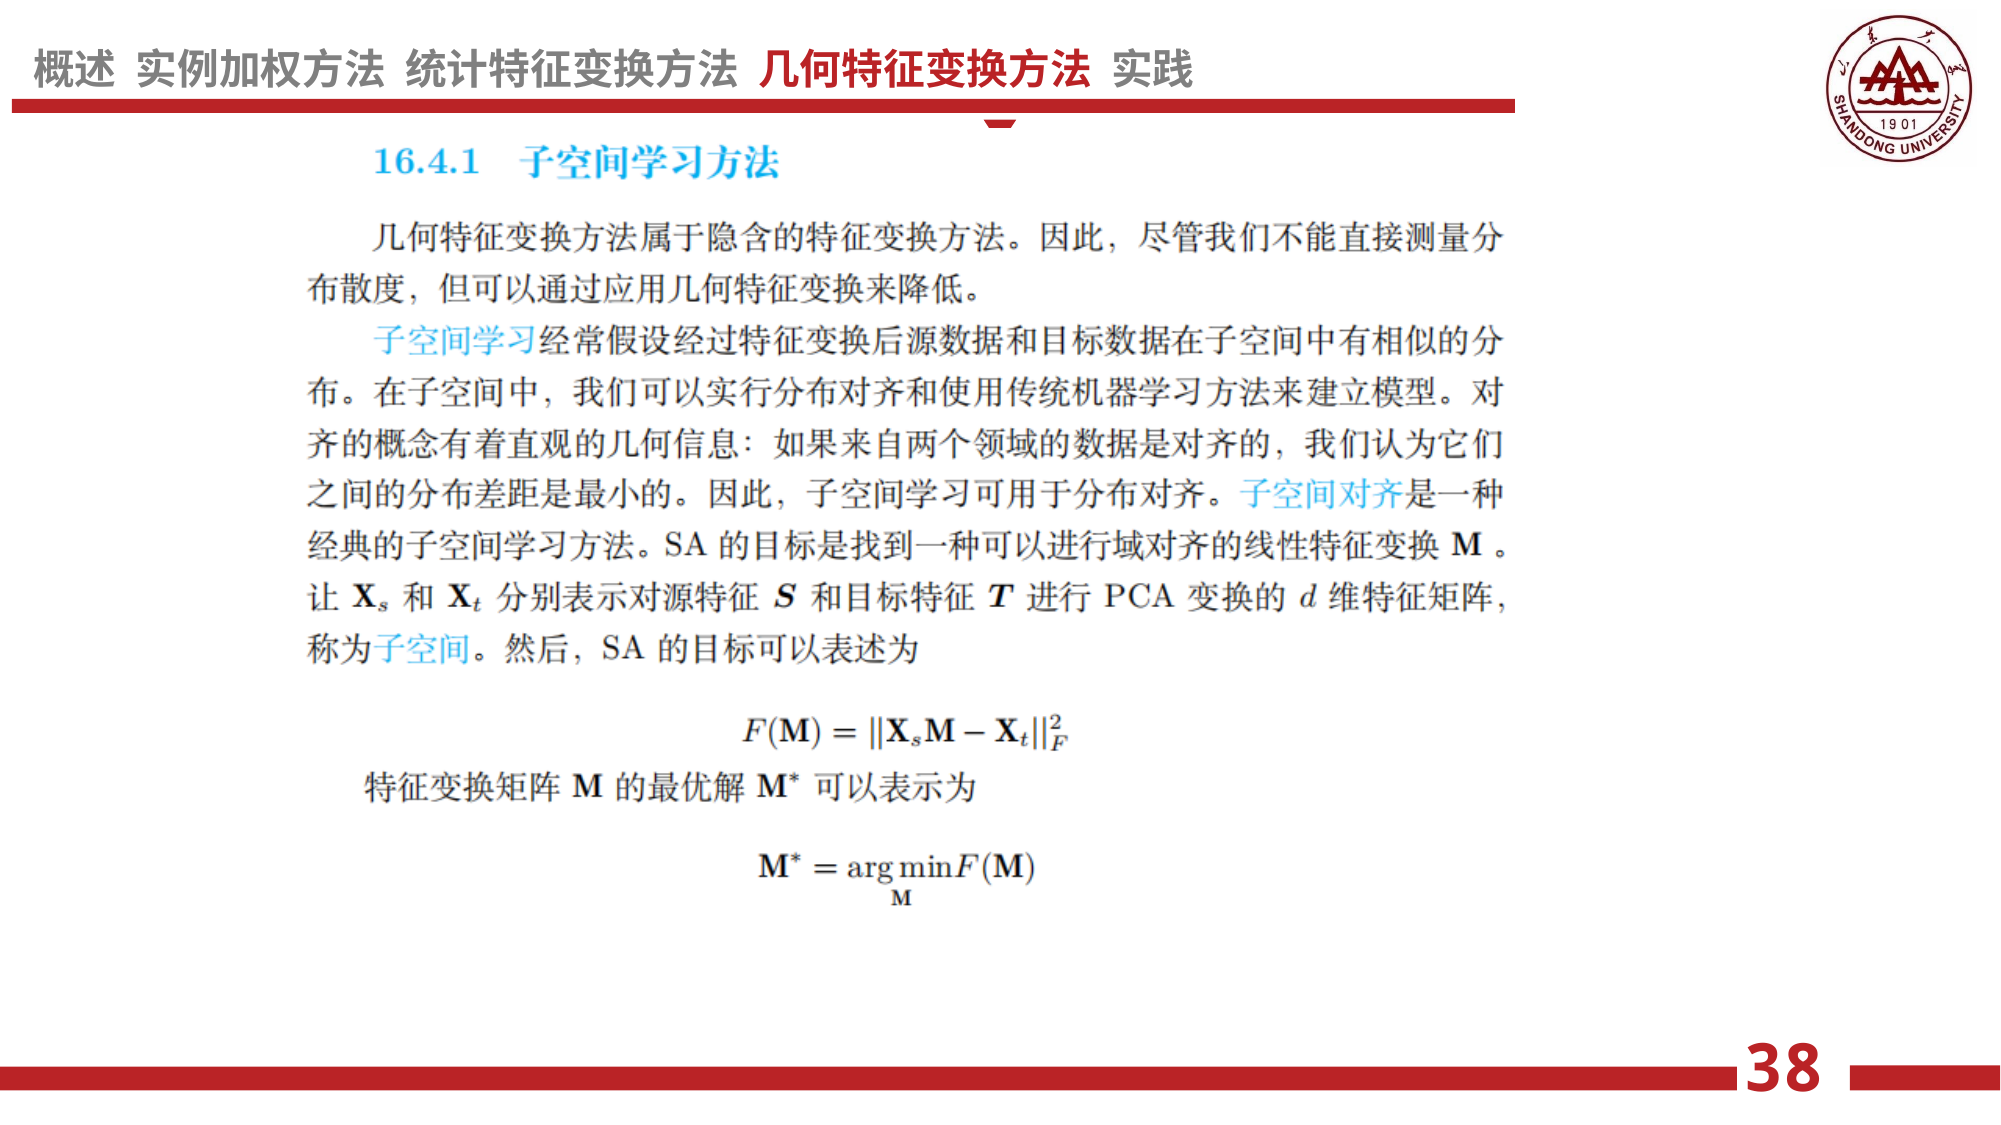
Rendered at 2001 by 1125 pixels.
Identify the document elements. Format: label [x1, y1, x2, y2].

picture [274, 128, 1531, 926]
picture [1820, 9, 1977, 167]
